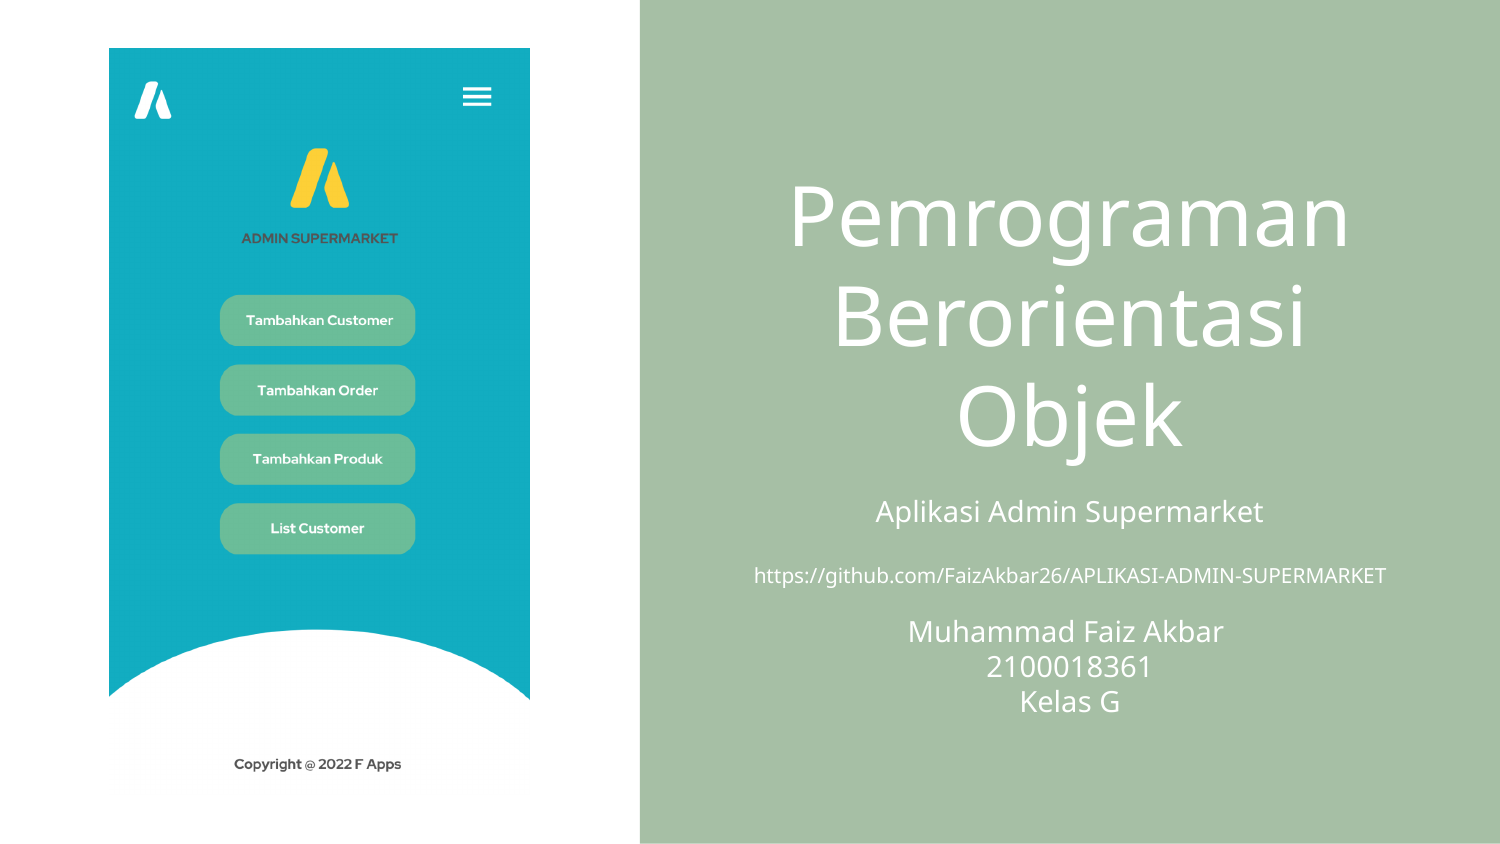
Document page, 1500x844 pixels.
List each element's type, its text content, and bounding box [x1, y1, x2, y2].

title Pemrograman Berorientasi Objek [750, 218, 1390, 478]
subtitle Aplikasi Admin Supermarket https://github.com/FaizAkbar26/APLIKASI-ADMIN-SUPERMARKET Muhammad Faiz Akbar 2100018361 Kelas G [700, 478, 1440, 775]
picture [109, 46, 530, 795]
